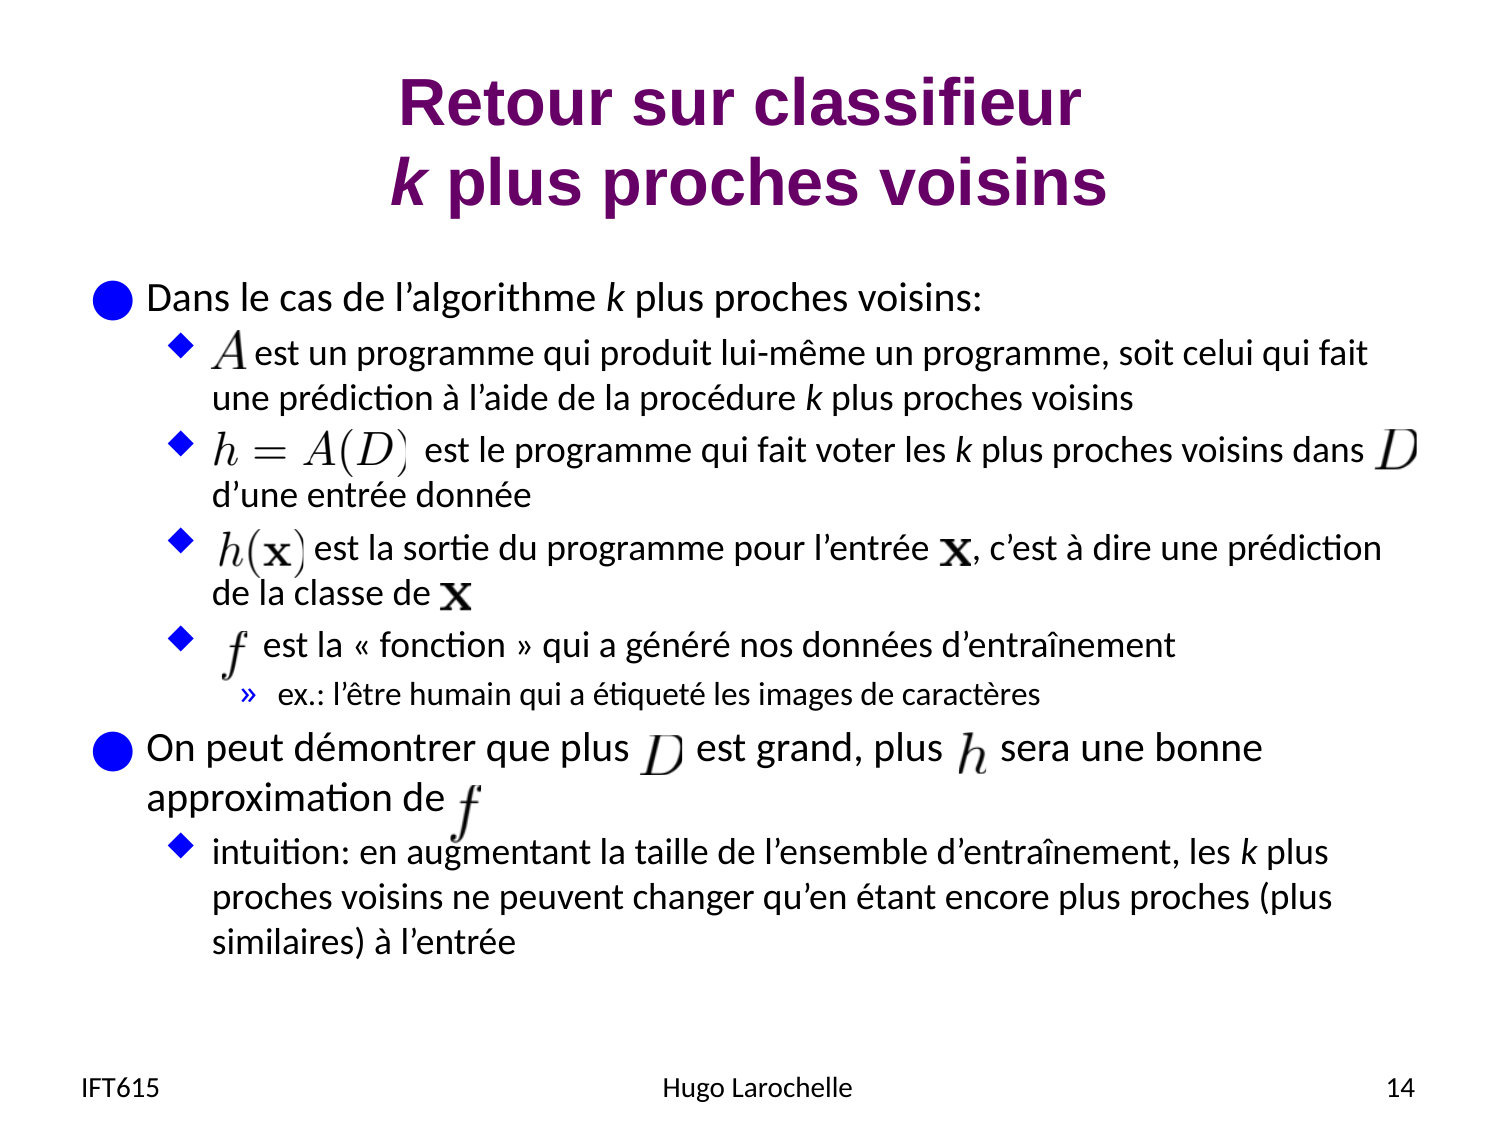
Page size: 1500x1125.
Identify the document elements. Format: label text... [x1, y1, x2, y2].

picture [439, 583, 472, 611]
footer Hugo Larochelle [520, 1056, 996, 1117]
picture [1374, 428, 1417, 470]
picture [958, 731, 987, 774]
picture [221, 631, 248, 681]
picture [450, 784, 482, 844]
slide_number IFT615 [66, 1056, 356, 1117]
title Retour sur classifieur k plus proches voisins [75, 45, 1425, 233]
picture [210, 330, 247, 370]
picture [213, 429, 406, 478]
picture [219, 529, 304, 578]
slide_number 14 [1080, 1056, 1431, 1117]
picture [939, 538, 972, 567]
list Dans le cas de l’algorithme k plus proches voisins: est un programme qui produit lui-même un programme, soit celui qui fait une prédiction à l’aide de la procédure k plus proches voisins est le programme qui fait voter les k plus proches voisins dans d’une entrée donnée est la sortie du programme pour l’entrée , c’est à dire une prédiction de la classe de est la « fonction » qui a généré nos données d’entraînement ex.: l’être humain qui a étiqueté les images de caractères On peut démontrer que plus est grand, plus sera une bonne approximation de intuition: en augmentant la taille de l’ensemble d’entraînement, les k plus proches voisins ne peuvent changer qu’en étant encore plus proches (plus similaires) à l’entrée [75, 262, 1425, 1005]
picture [639, 733, 683, 776]
